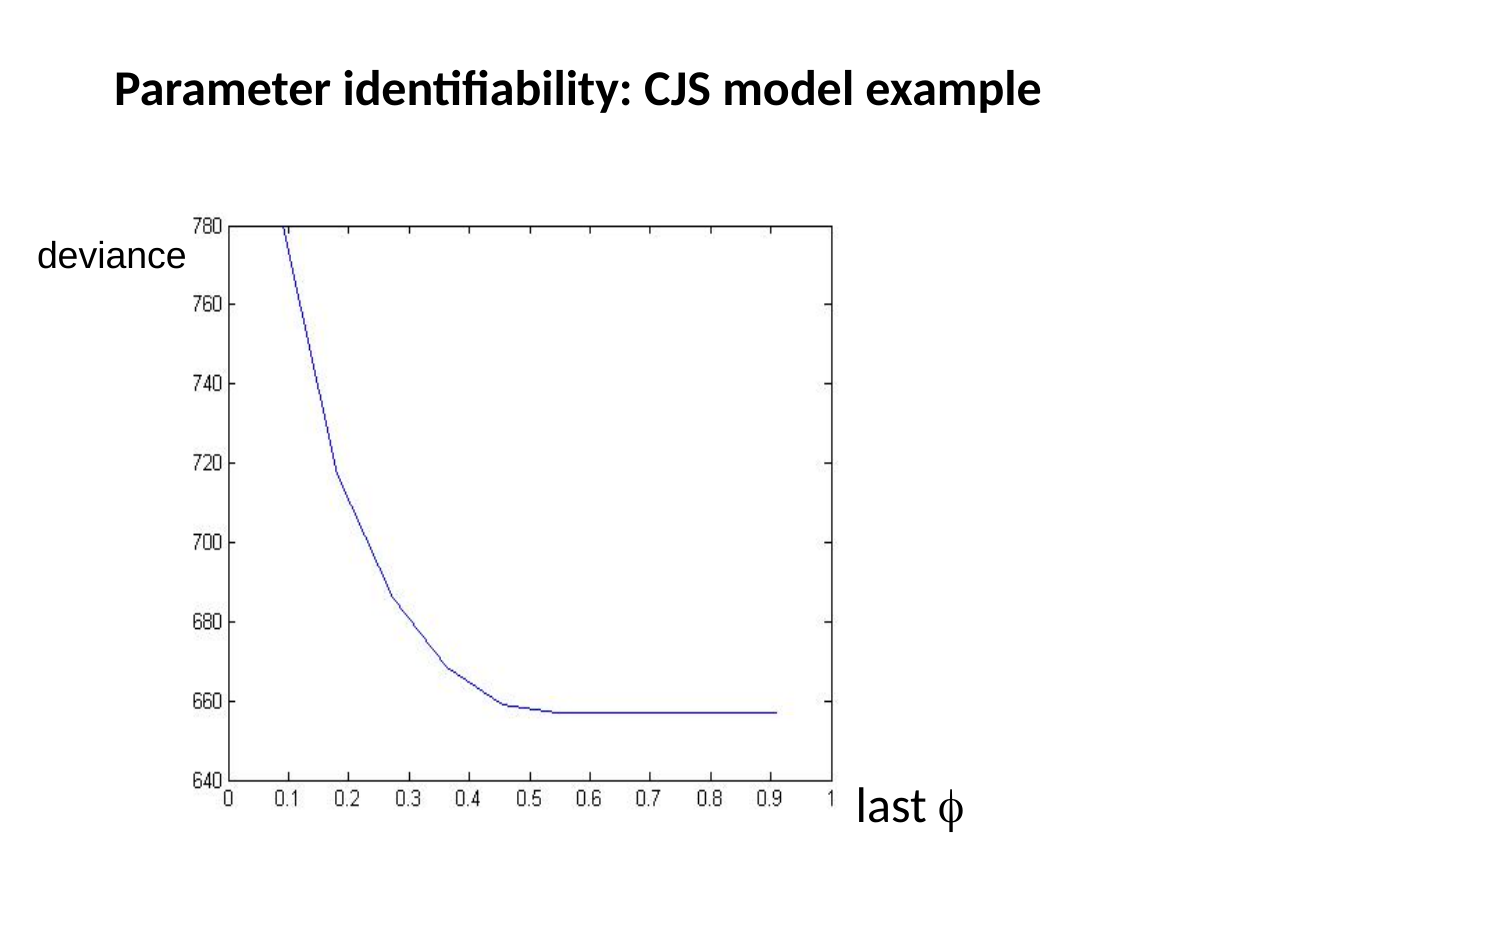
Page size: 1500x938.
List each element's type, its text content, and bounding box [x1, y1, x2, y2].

text_box Parameter identifiability: CJS model example [99, 47, 1058, 123]
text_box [22, 174, 1010, 856]
